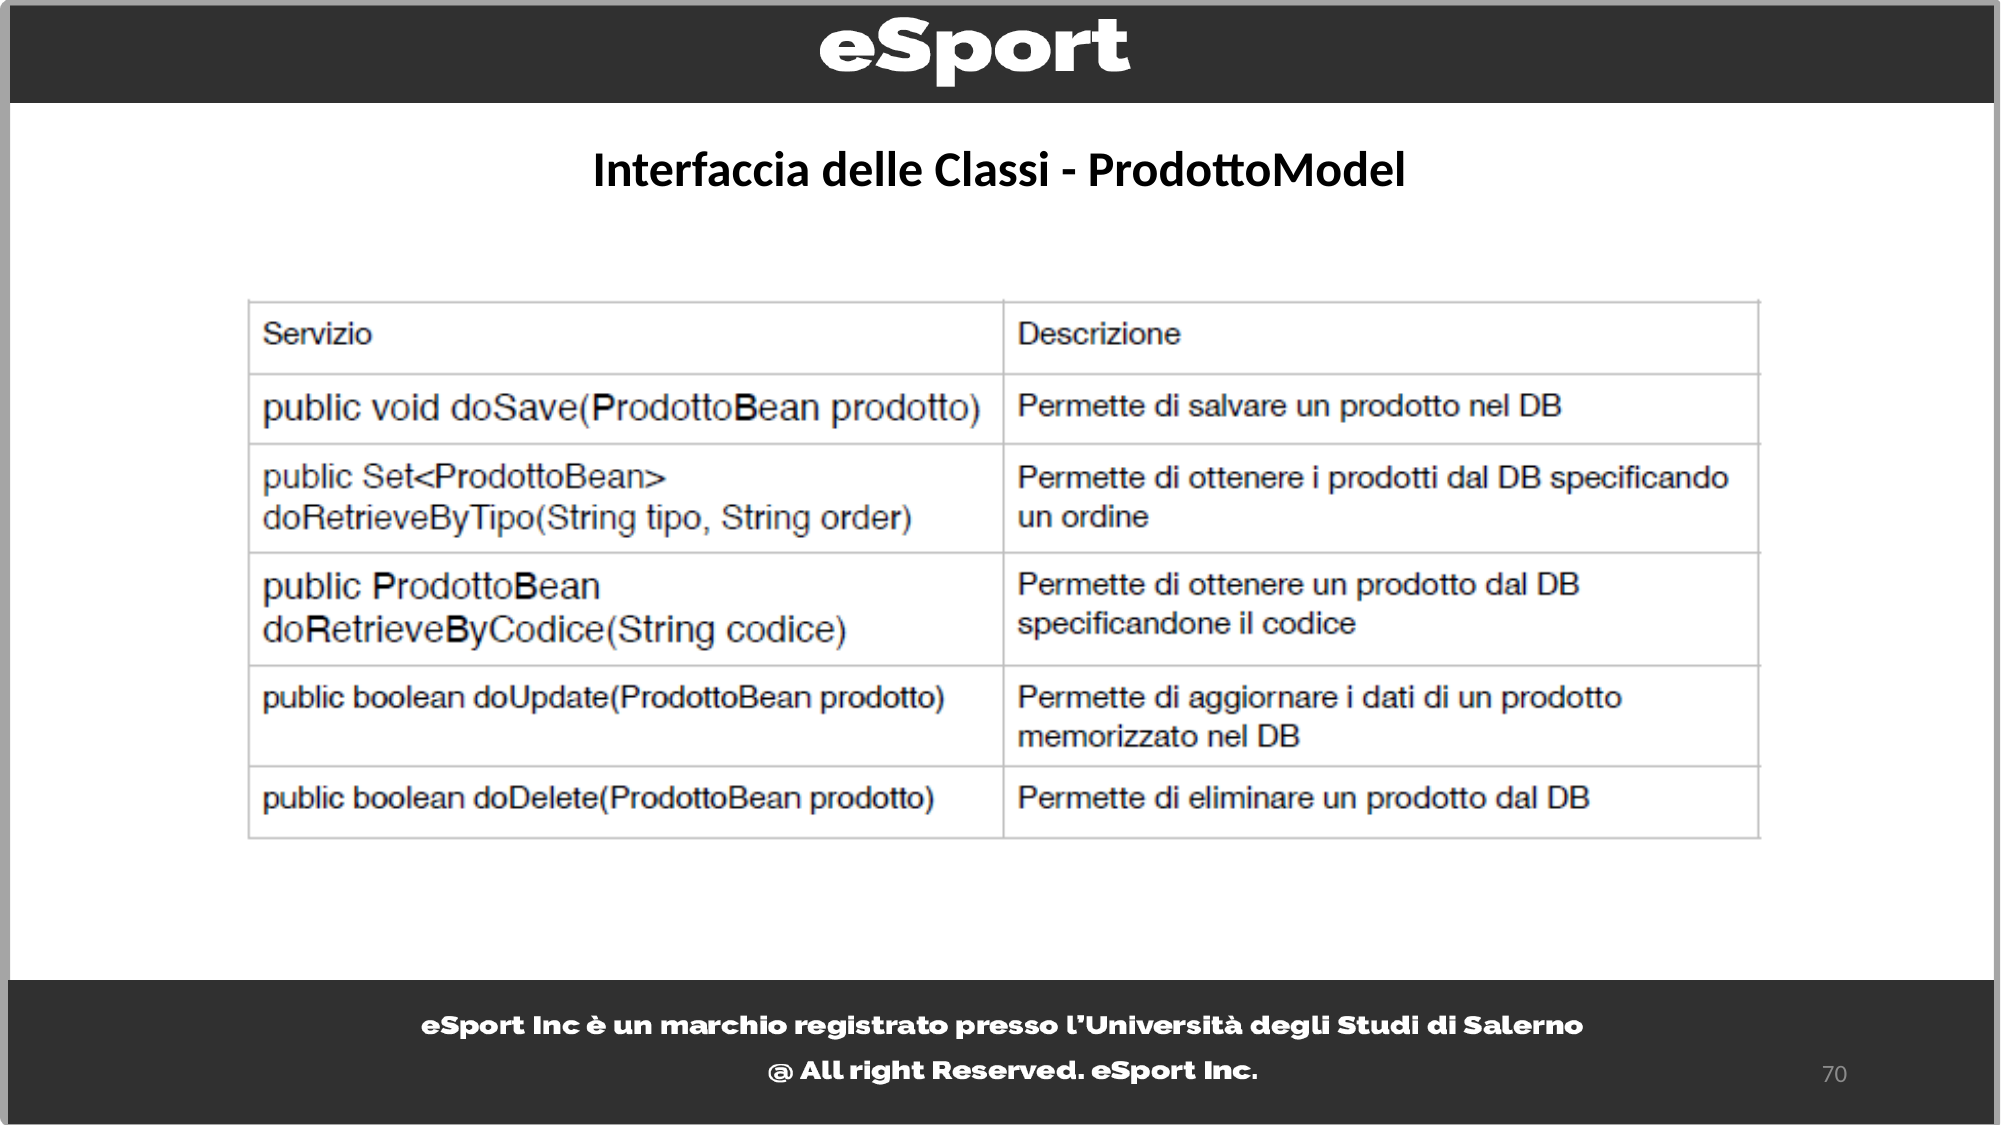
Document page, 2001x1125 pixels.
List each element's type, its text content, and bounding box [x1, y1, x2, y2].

picture [0, 0, 2001, 1125]
text_box Interfaccia delle Classi - ProdottoModel [324, 128, 1676, 204]
slide_number 70 [1412, 1042, 1863, 1103]
